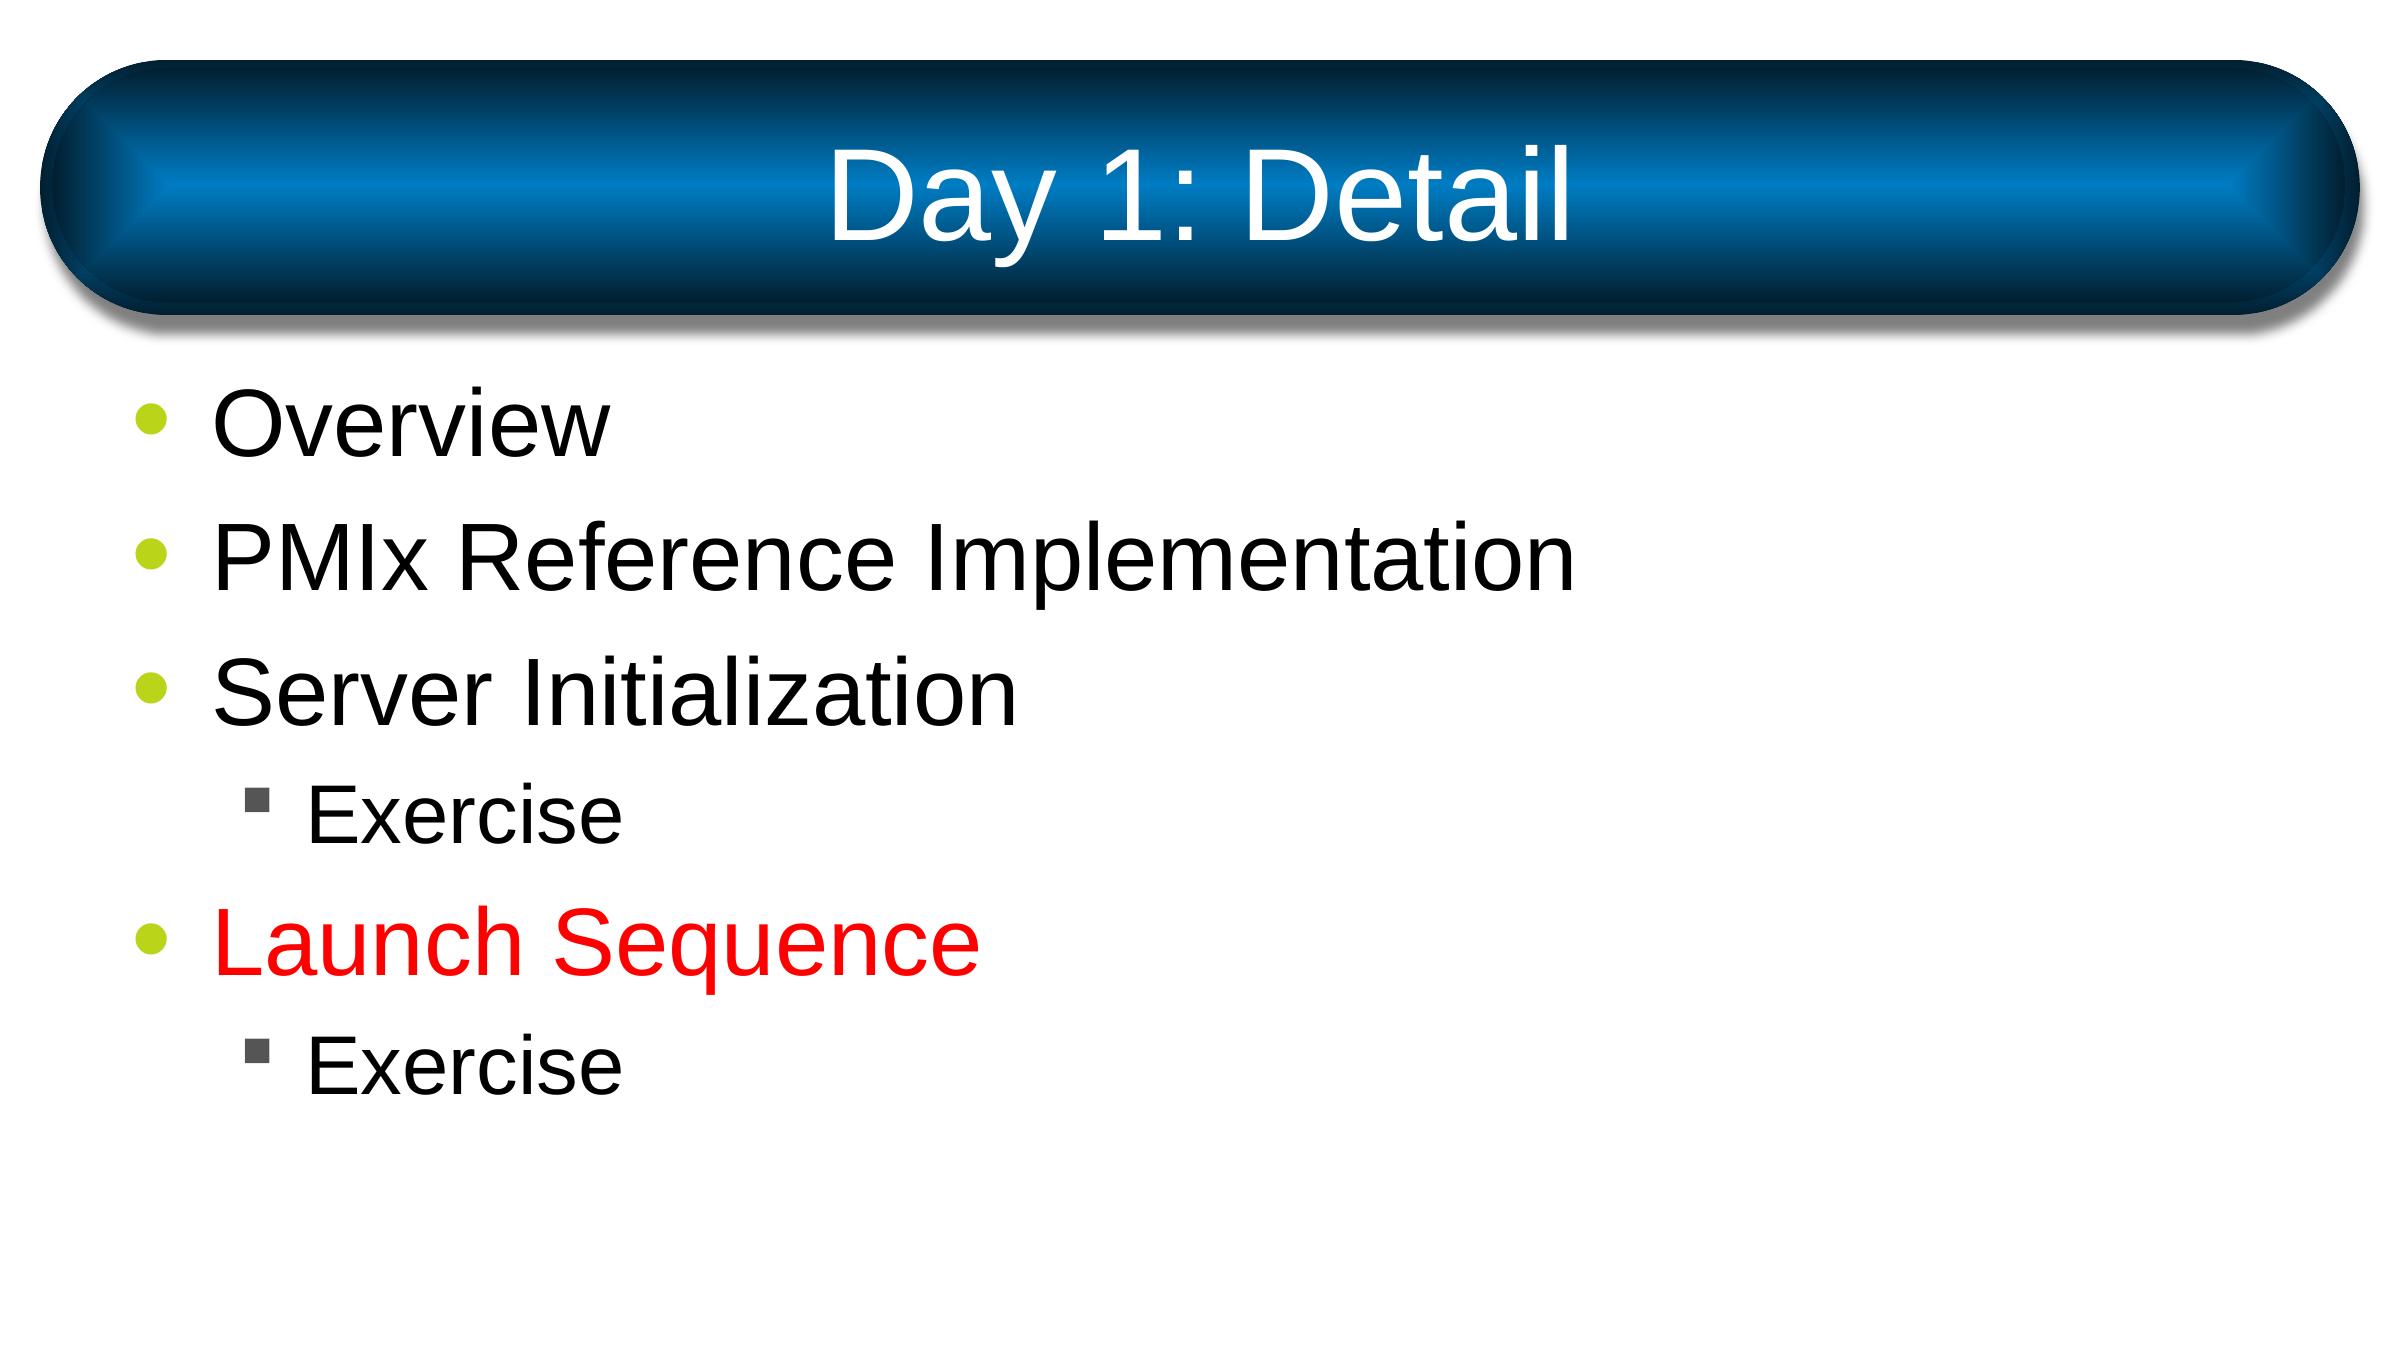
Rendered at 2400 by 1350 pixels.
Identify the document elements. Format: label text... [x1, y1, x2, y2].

title Day 1: Detail [179, 75, 2221, 300]
list Overview PMIx Reference Implementation Server Initialization Exercise Launch Sequence Exercise [109, 350, 2291, 1310]
